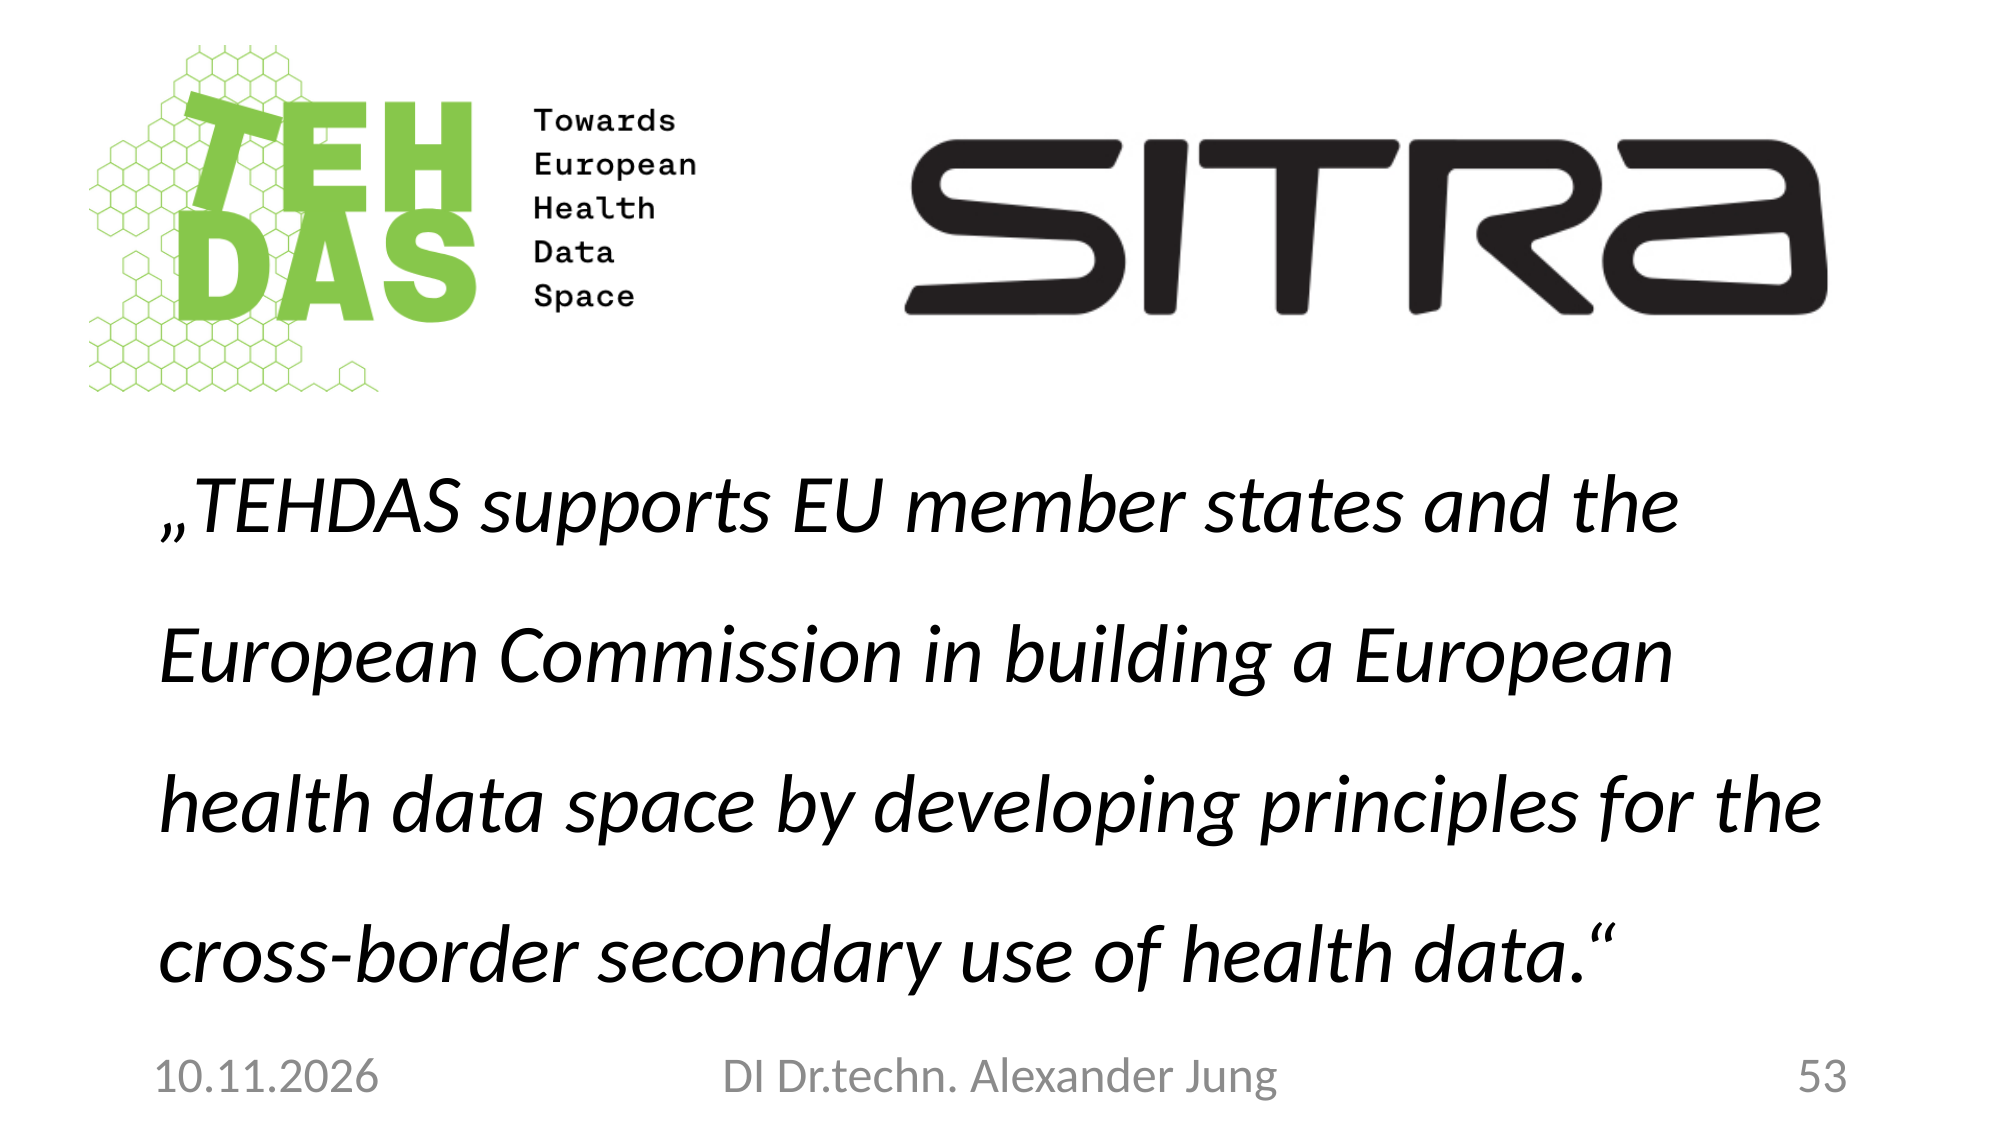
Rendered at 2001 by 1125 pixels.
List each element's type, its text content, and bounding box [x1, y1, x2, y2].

picture [863, 48, 1863, 369]
slide_number 53 [1412, 1042, 1863, 1103]
picture [88, 45, 735, 392]
text_box „TEHDAS supports EU member states and the European Commission in building a European health data space by developing principles for the cross-border secondary use of health data.“ [143, 391, 1857, 1007]
footer DI Dr.techn. Alexander Jung [662, 1042, 1338, 1103]
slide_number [137, 1042, 588, 1103]
